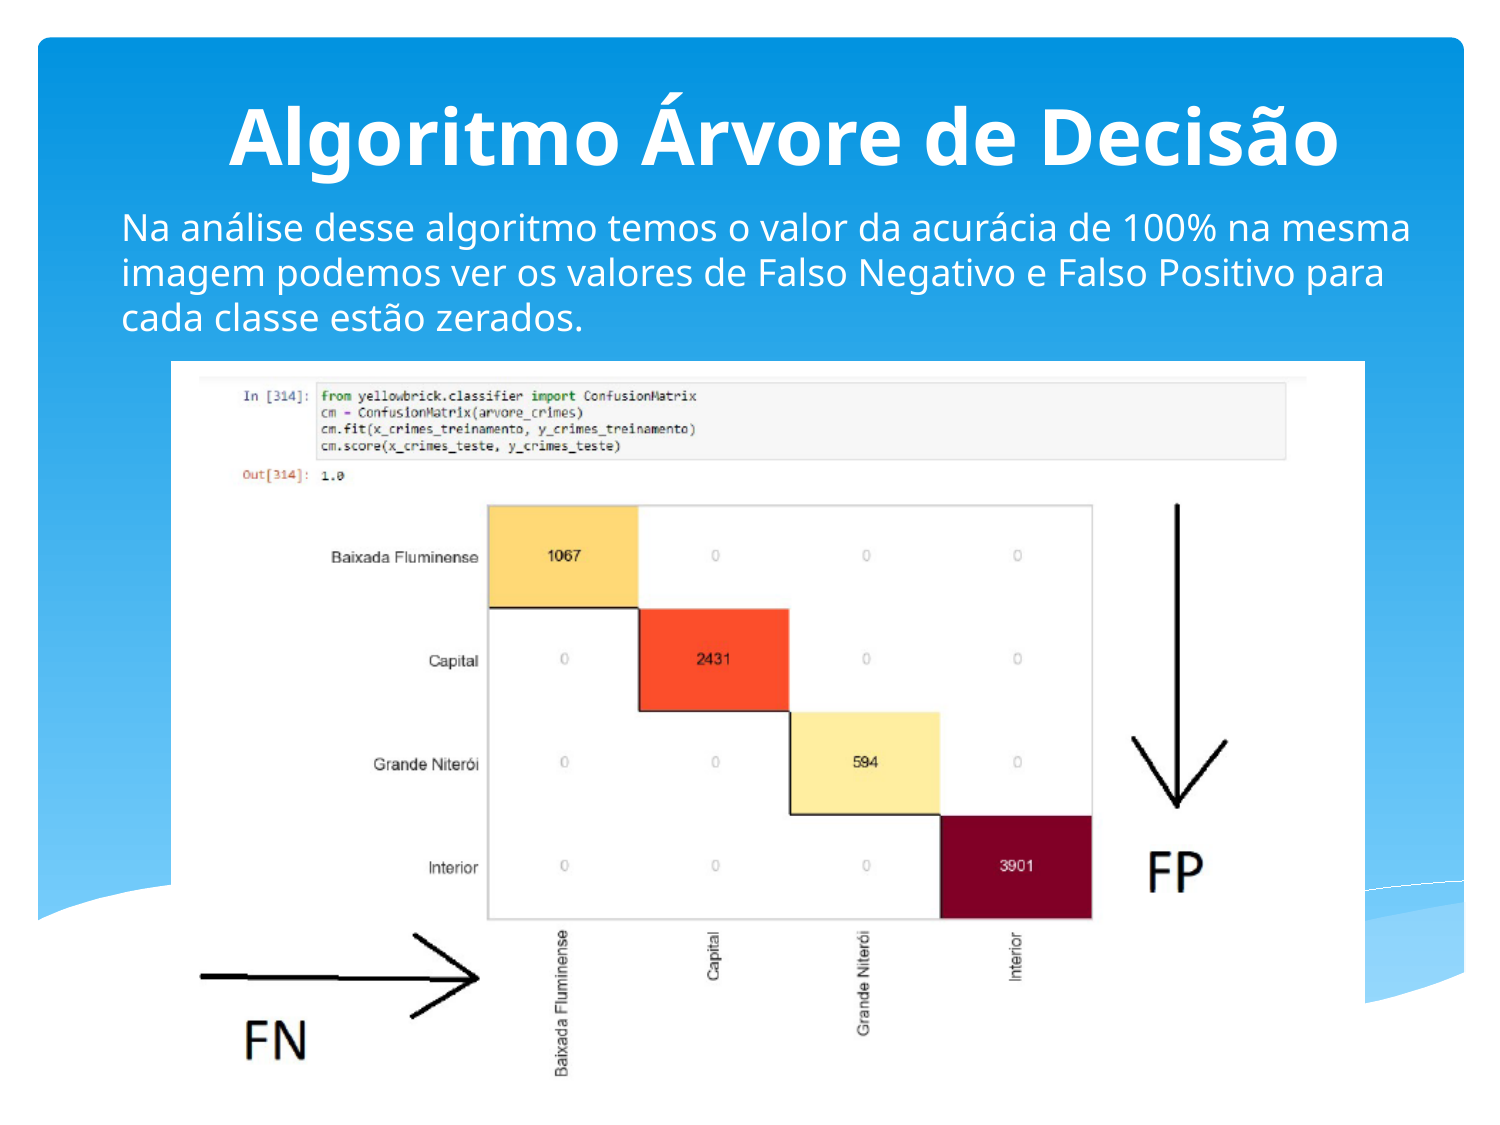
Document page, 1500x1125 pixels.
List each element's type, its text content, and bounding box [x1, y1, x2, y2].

picture [170, 360, 1365, 1090]
subtitle Na análise desse algoritmo temos o valor da acurácia de 100% na mesma imagem podemos ver os valores de Falso Negativo e Falso Positivo para cada classe estão zerados. [106, 196, 1430, 327]
title Algoritmo Árvore de Decisão [147, 78, 1423, 189]
